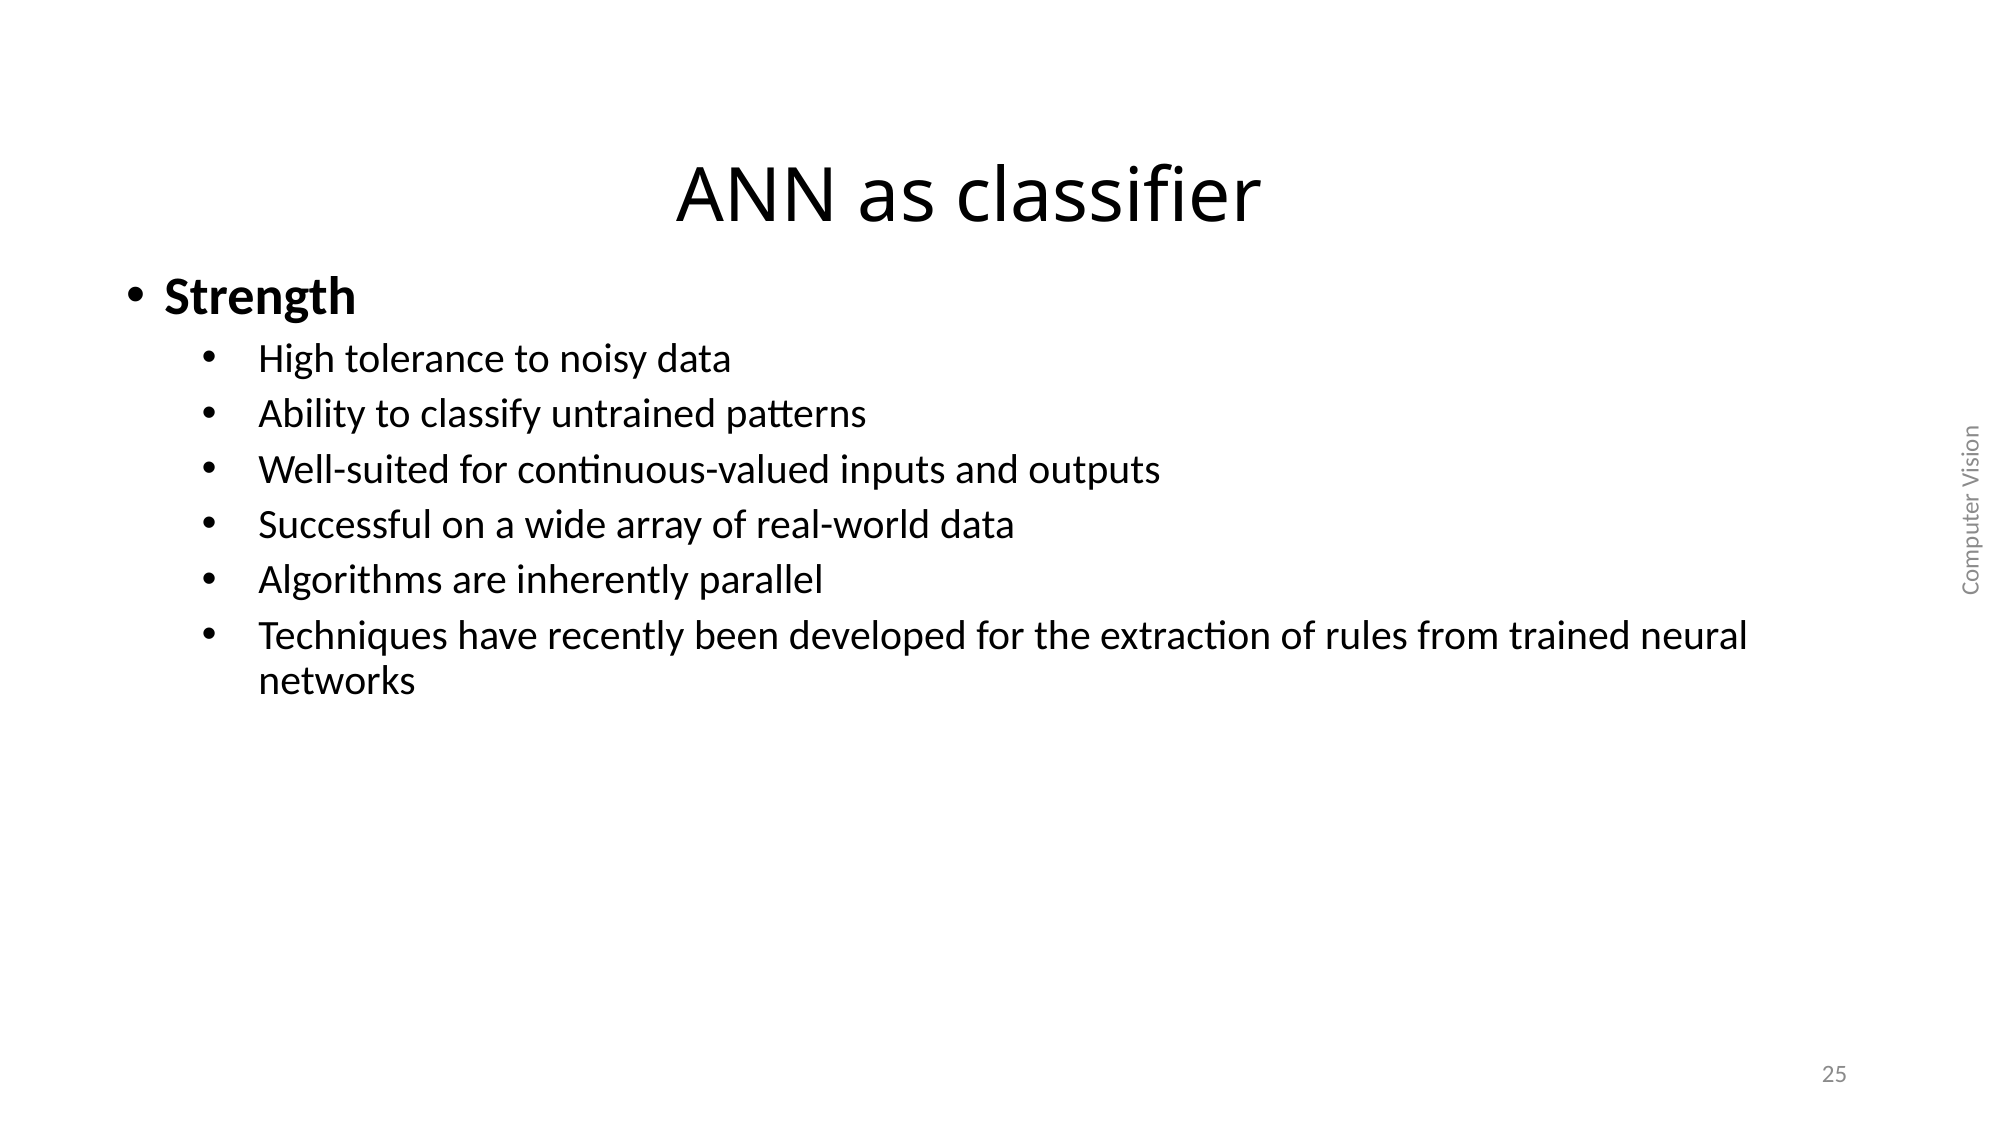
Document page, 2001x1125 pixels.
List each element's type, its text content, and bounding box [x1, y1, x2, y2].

slide_number 25 [1412, 1042, 1863, 1103]
title ANN as classifier [139, 143, 1800, 251]
list Strength High tolerance to noisy data Ability to classify untrained patterns Well-suited for continuous-valued inputs and outputs Successful on a wide array of real-world data Algorithms are inherently parallel Techniques have recently been developed for the extraction of rules from trained neural networks [126, 267, 1789, 982]
footer Computer Vision [1937, 0, 2000, 1027]
